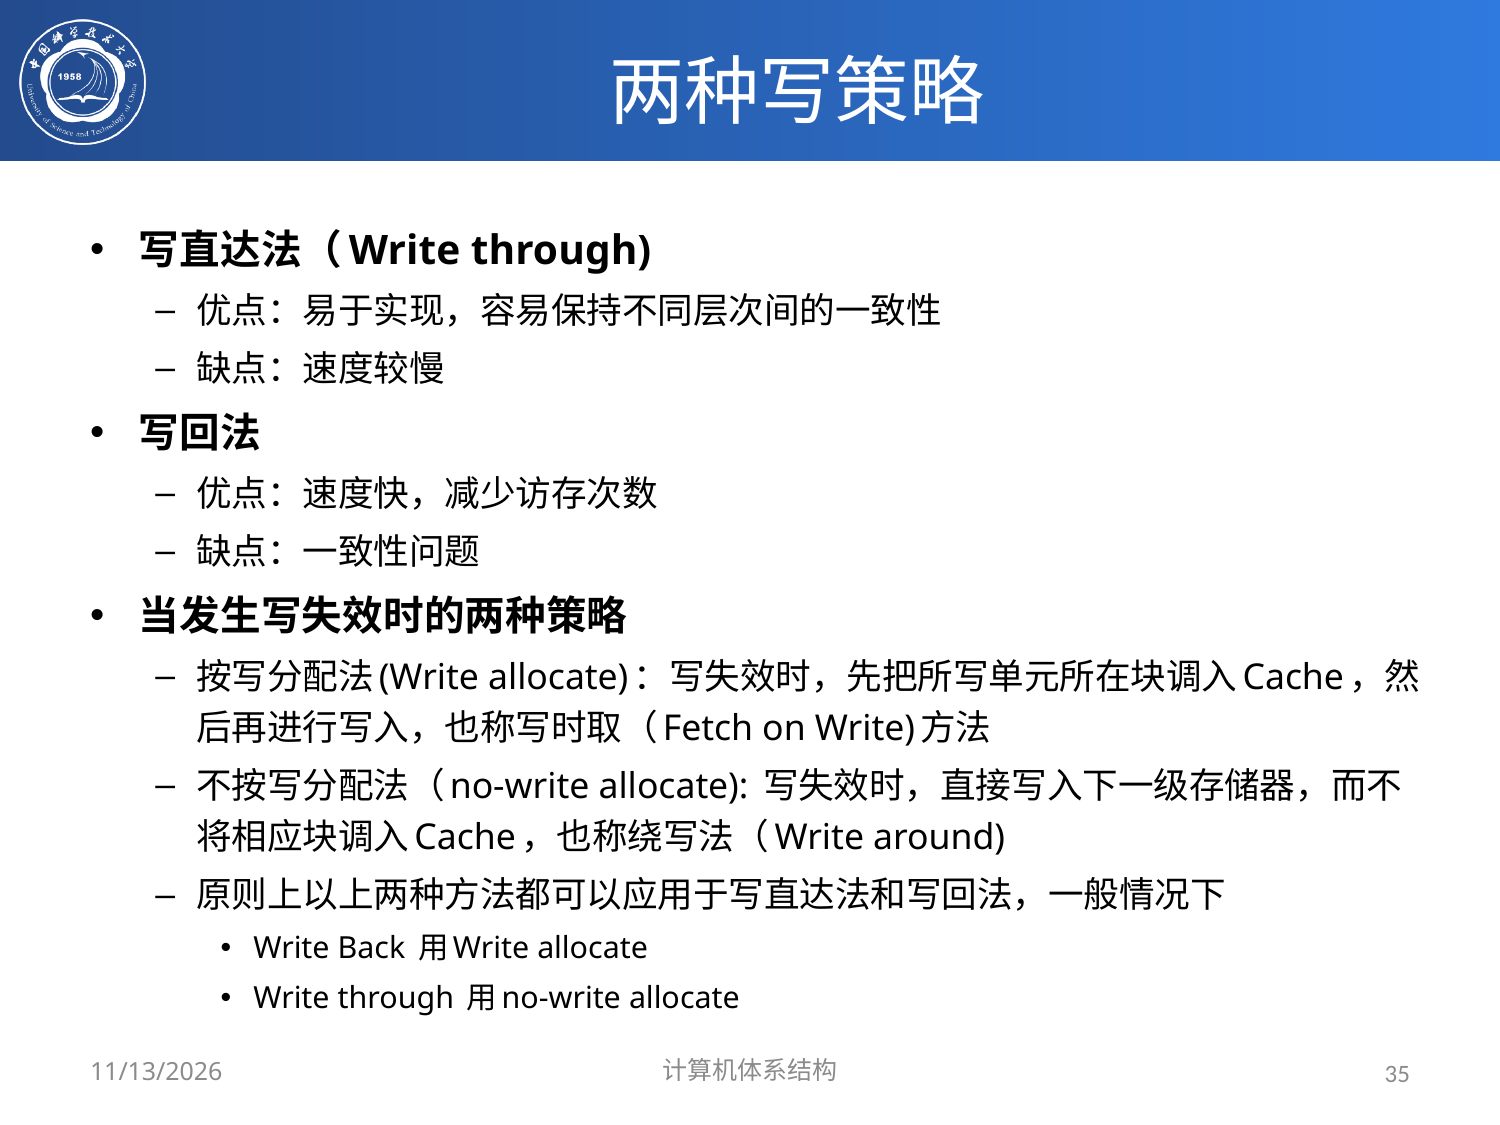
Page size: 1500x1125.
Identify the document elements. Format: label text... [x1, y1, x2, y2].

slide_number 35 [1074, 1042, 1425, 1103]
picture [19, 19, 146, 145]
footer 计算机体系结构 [512, 1042, 988, 1103]
title 两种写策略 [169, 24, 1425, 153]
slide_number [75, 1042, 425, 1103]
list 写直达法（Write through) 优点：易于实现，容易保持不同层次间的一致性 缺点：速度较慢 写回法 优点：速度快，减少访存次数 缺点：一致性问题 当发生写失效时的两种策略 按写分配法(Write allocate)：写失效时，先把所写单元所在块调入Cache，然后再进行写入，也称写时取（Fetch on Write)方法 不按写分配法（no-write allocate): 写失效时，直接写入下一级存储器，而不将相应块调入Cache，也称绕写法（Write around) 原则上以上两种方法都可以应用于写直达法和写回法，一般情况下 Write Back 用Write allocate Write through 用no-write allocate [75, 206, 1451, 1036]
